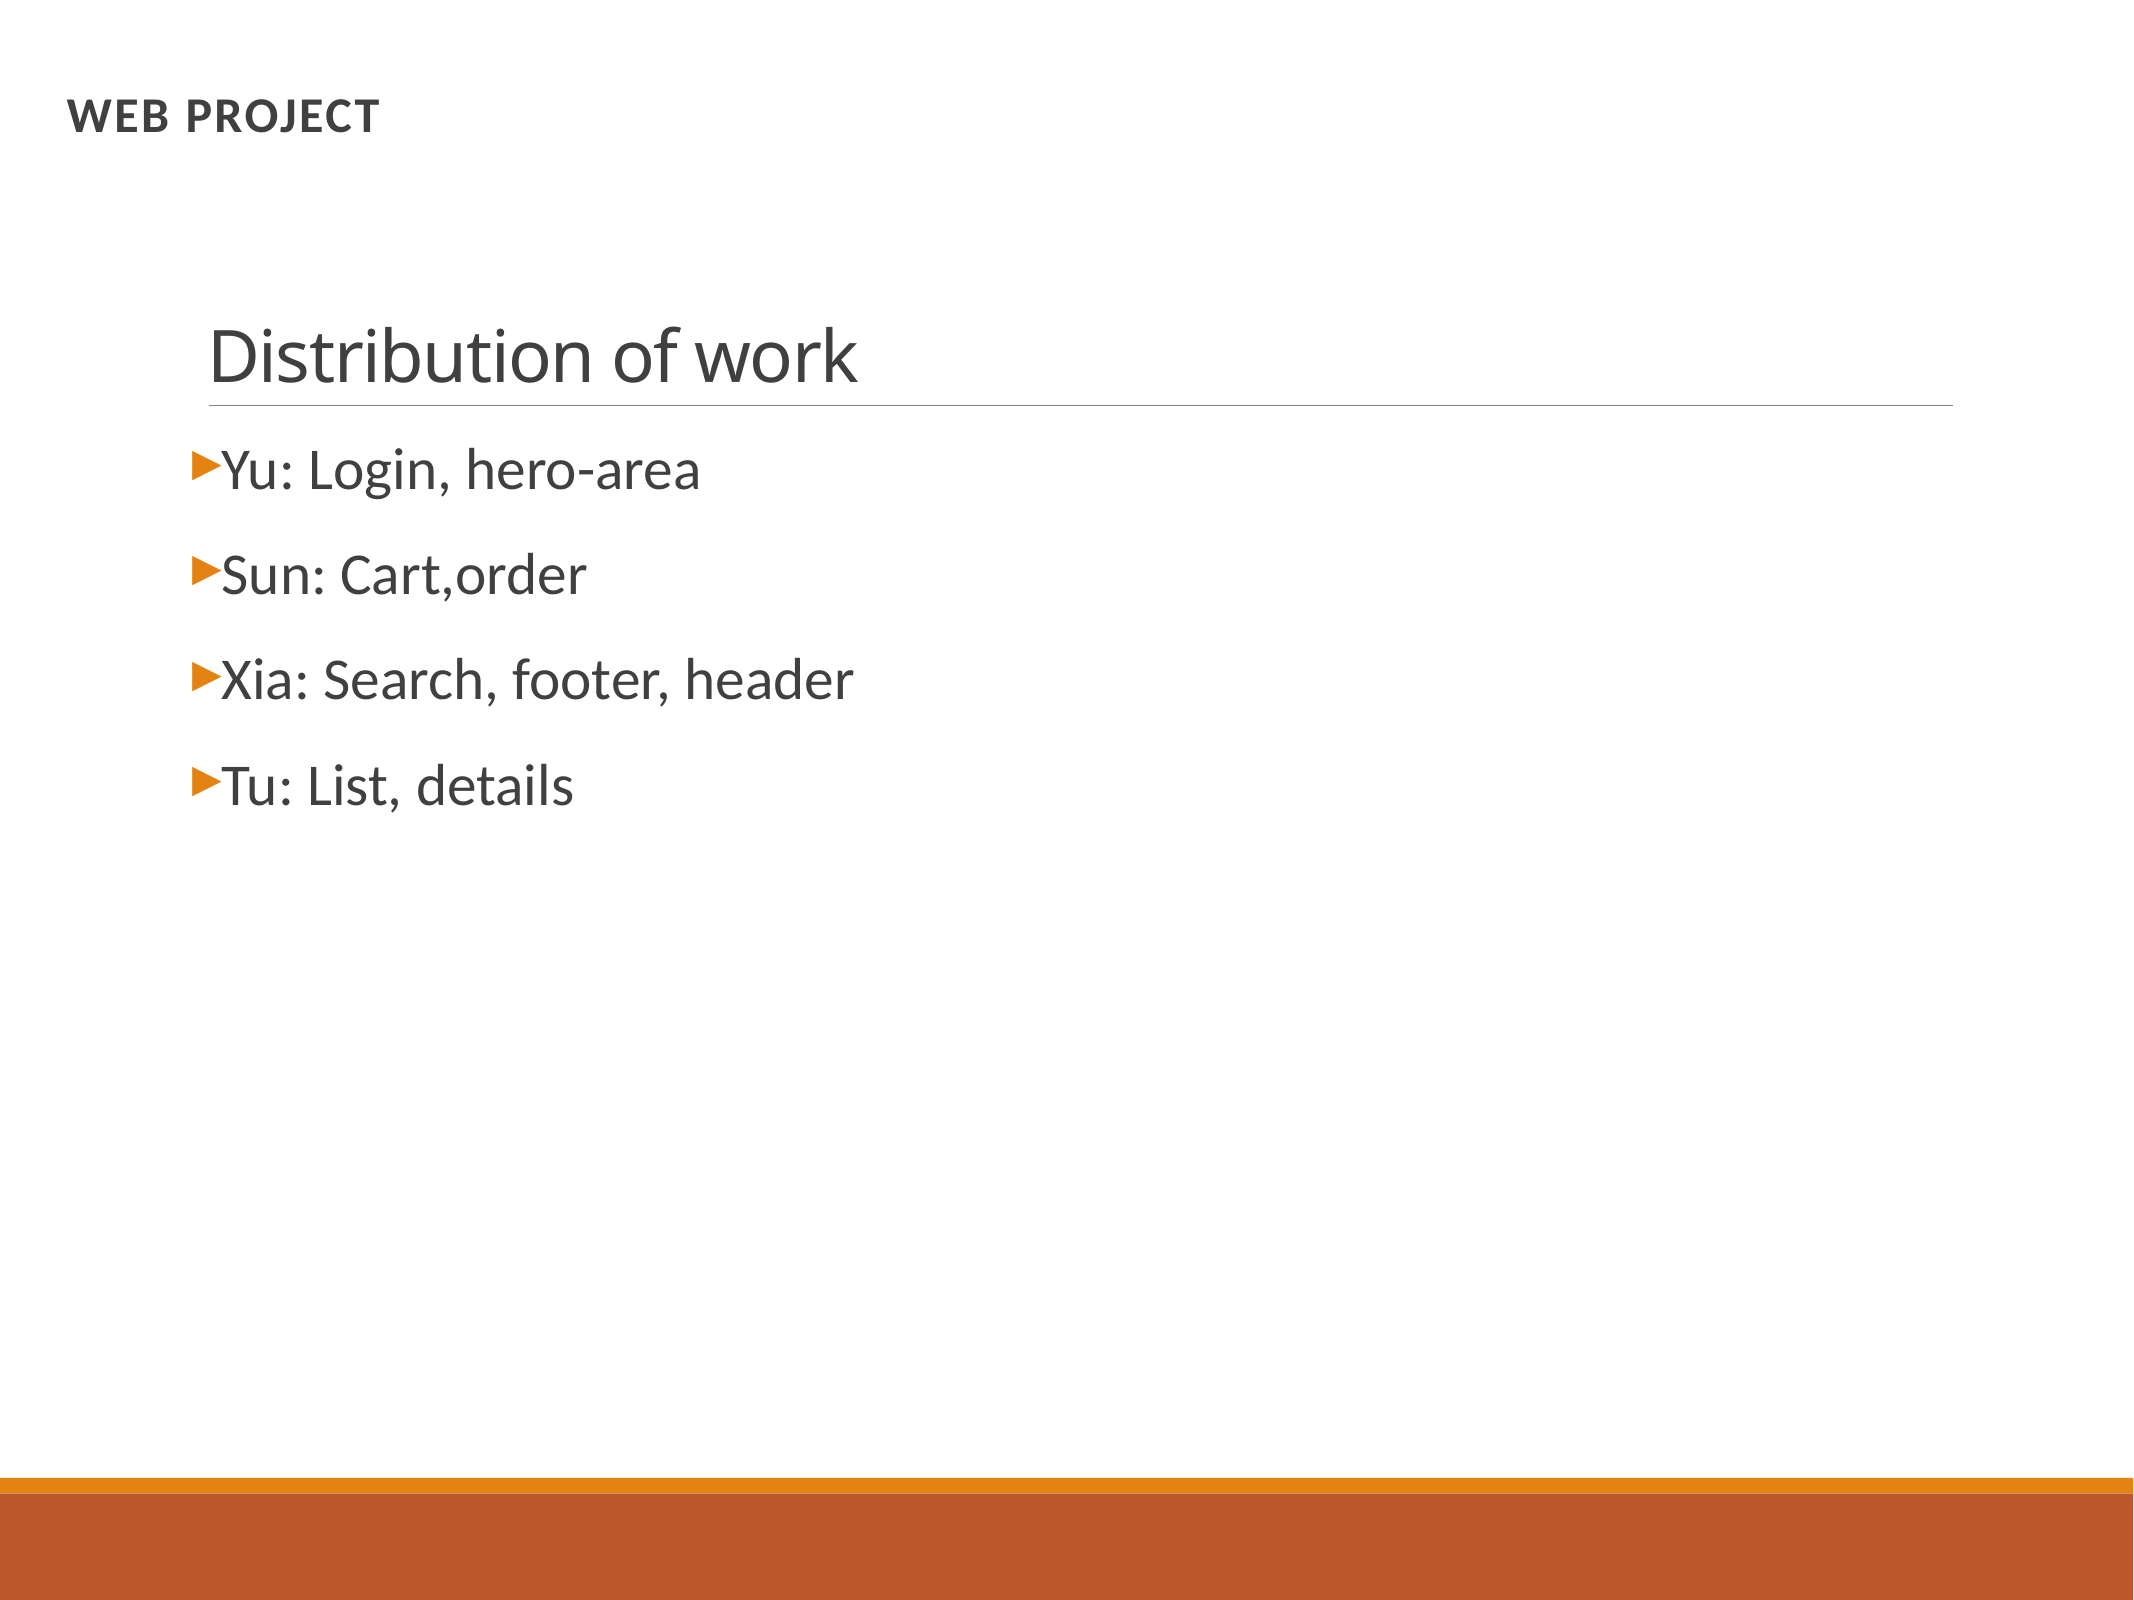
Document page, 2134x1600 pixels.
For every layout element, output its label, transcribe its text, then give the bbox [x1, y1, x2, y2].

list Web project [66, 75, 191, 150]
list Yu: Login, hero-area Sun: Cart,order Xia: Search, footer, header Tu: List, details [191, 430, 1952, 1370]
title Distribution of work [191, 66, 1952, 406]
